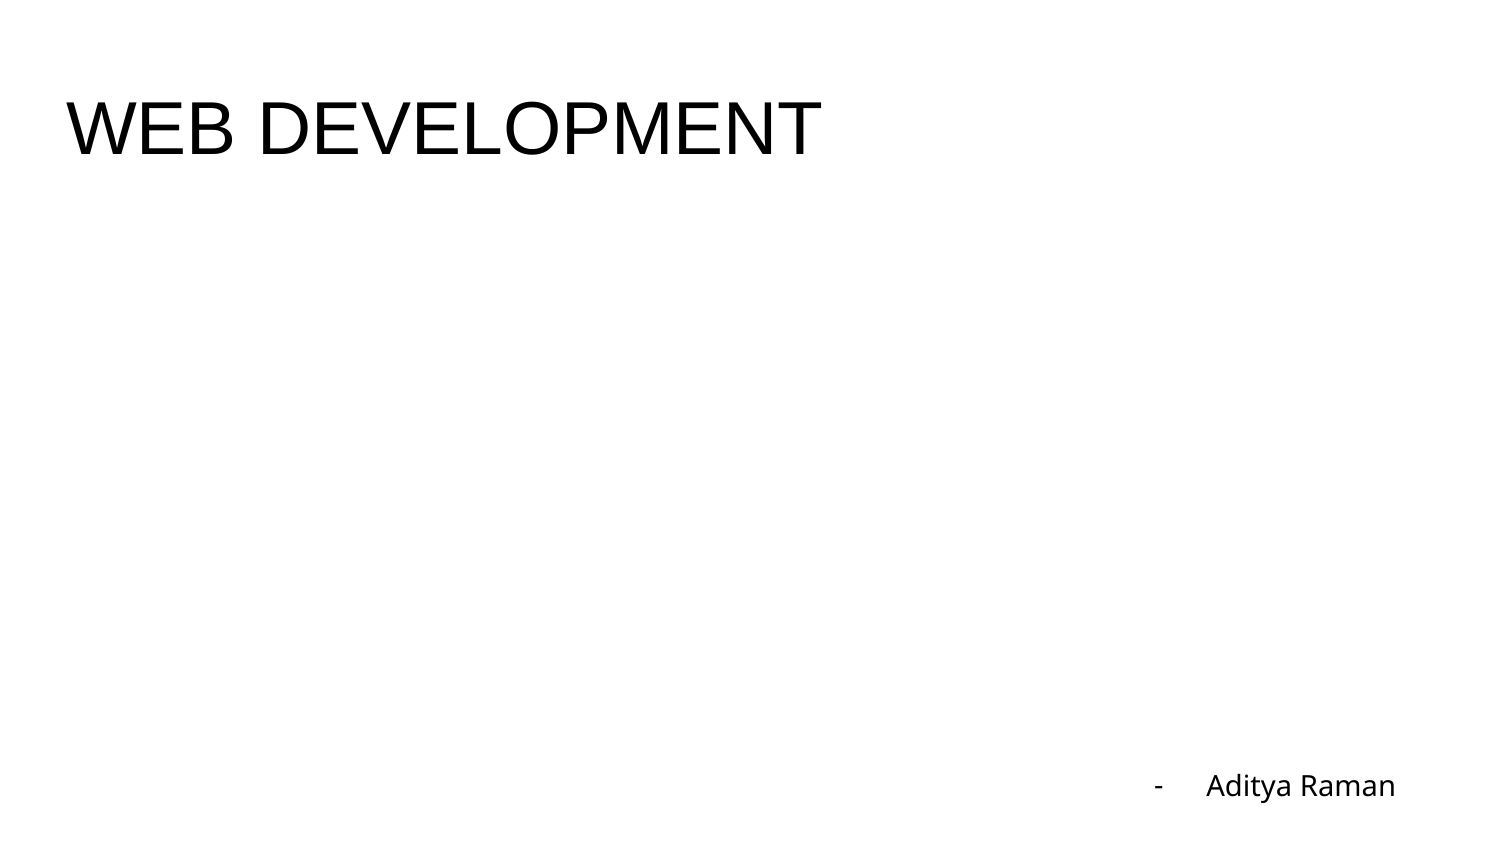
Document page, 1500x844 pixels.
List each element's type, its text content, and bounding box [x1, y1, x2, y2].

text_box Aditya Raman [1116, 752, 1488, 829]
title WEB DEVELOPMENT [51, 64, 1449, 248]
